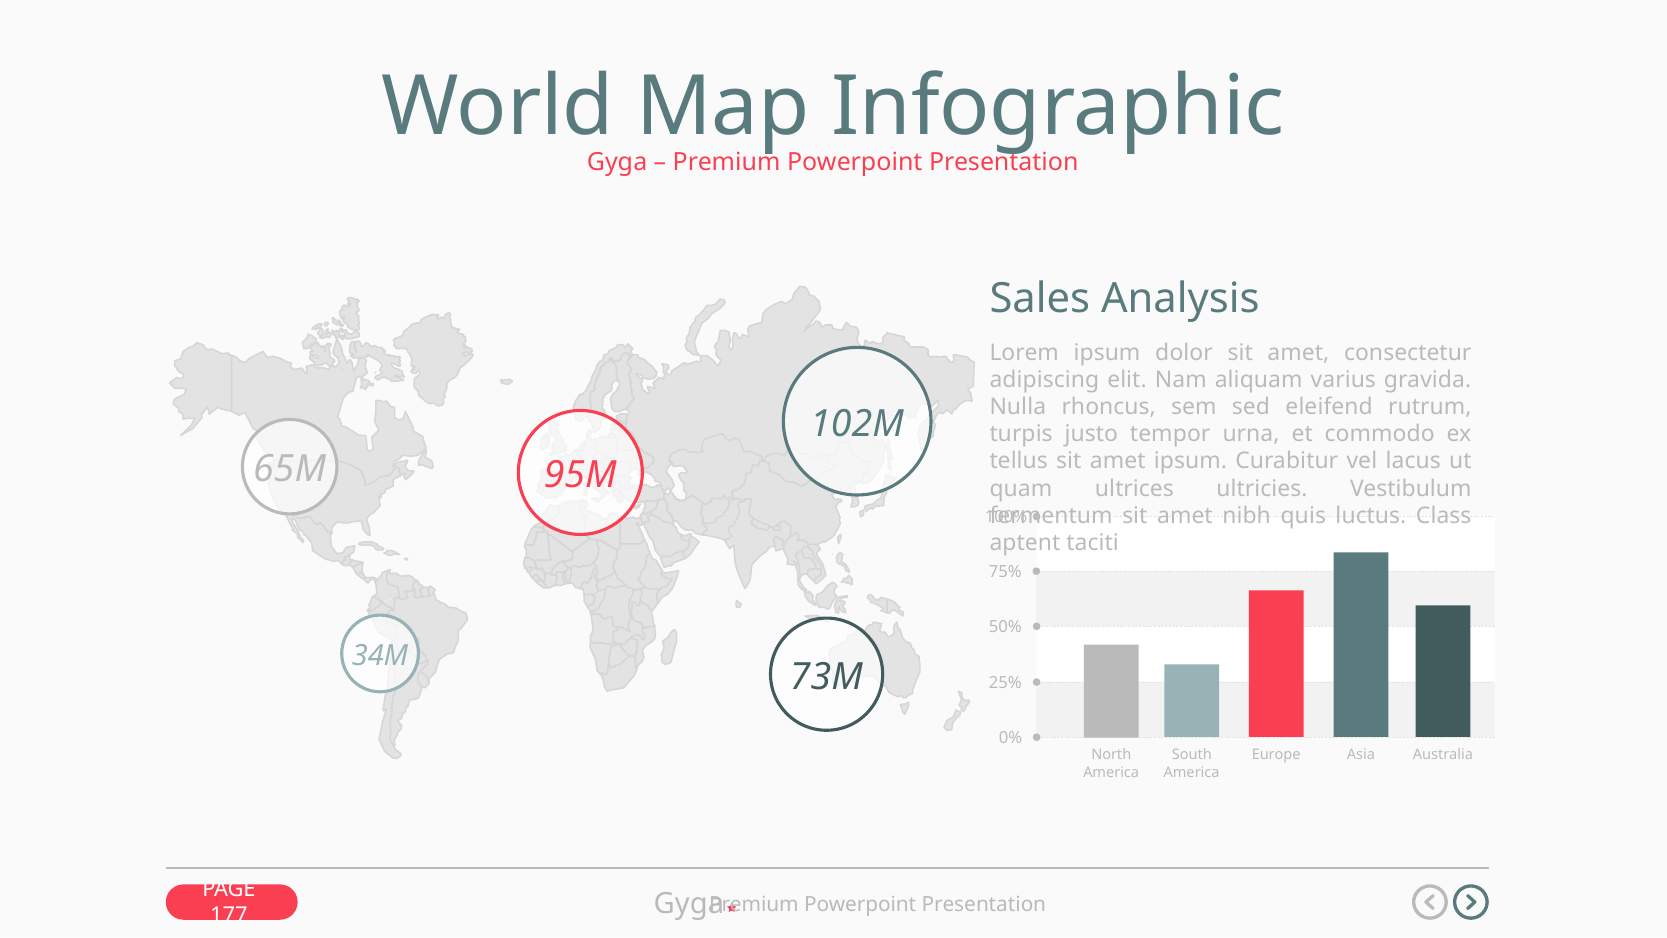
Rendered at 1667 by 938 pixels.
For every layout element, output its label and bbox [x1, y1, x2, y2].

text_box [169, 275, 1497, 788]
list [0, 43, 1667, 185]
